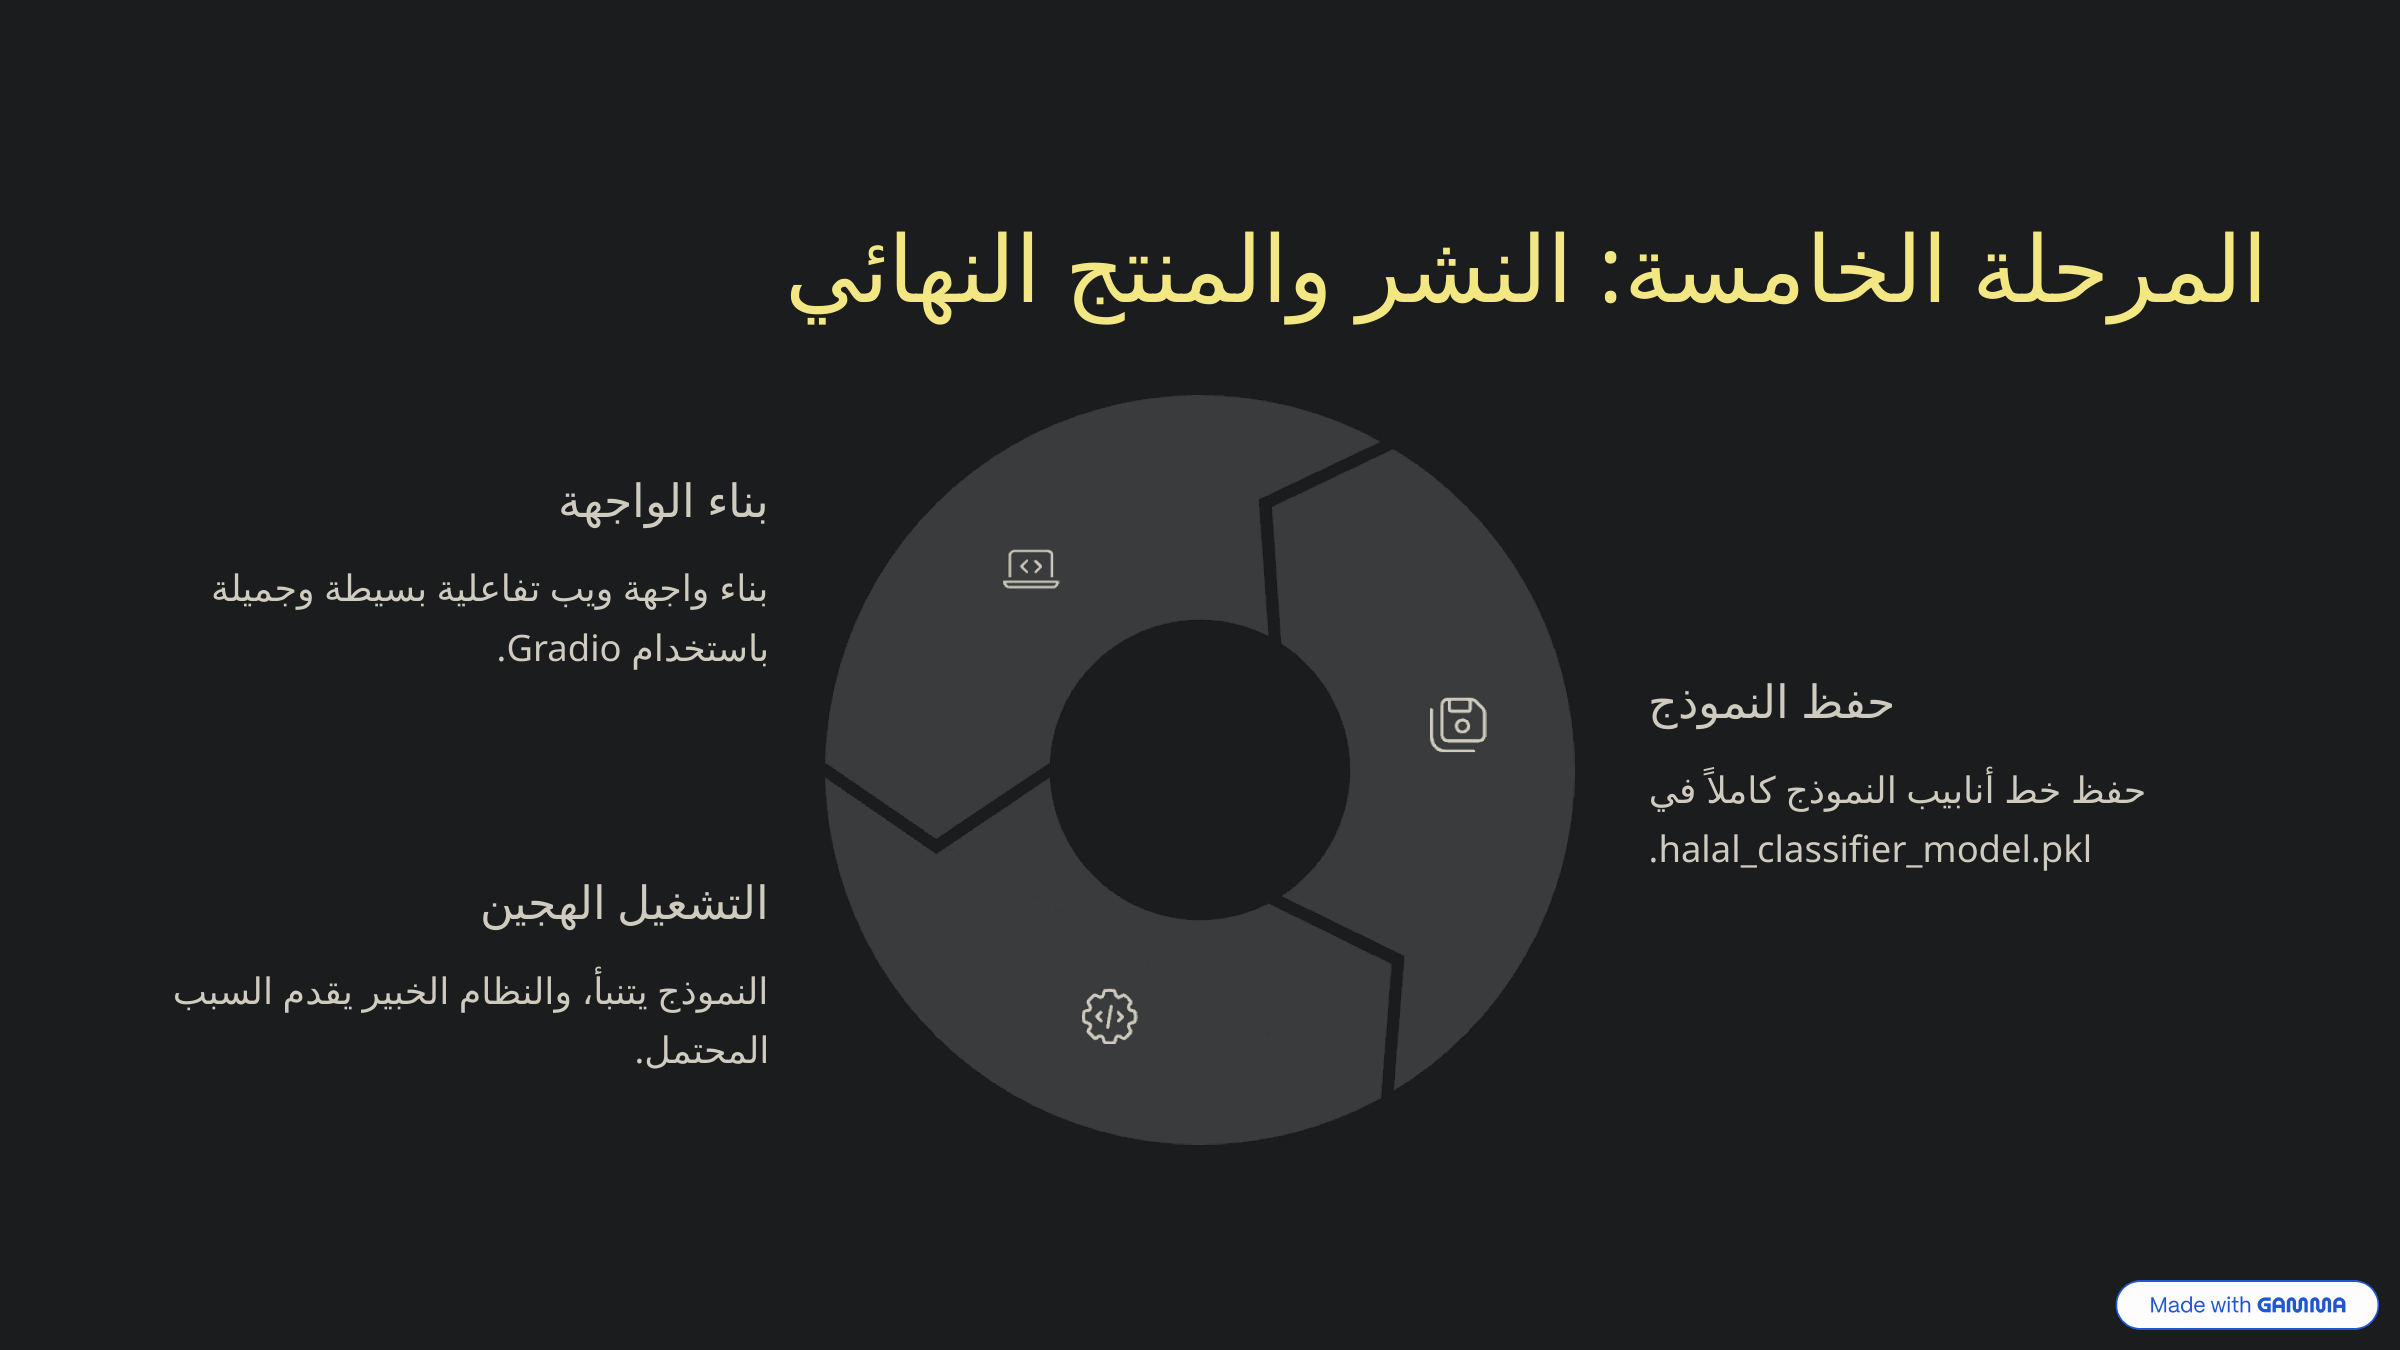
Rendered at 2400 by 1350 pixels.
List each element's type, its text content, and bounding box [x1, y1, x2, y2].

text_box حفظ النموذج [1648, 670, 2114, 729]
text_box حفظ خط أنابيب النموذج كاملاً في halal_classifier_model.pkl. [1648, 751, 2270, 871]
text_box المرحلة الخامسة: النشر والمنتج النهائي [882, 205, 2270, 322]
text_box التشغيل الهجين [304, 871, 770, 930]
text_box النموذج يتنبأ، والنظام الخبير يقدم السبب المحتمل. [130, 952, 770, 1072]
picture [825, 395, 1575, 1145]
picture [2106, 1271, 2389, 1339]
text_box بناء واجهة ويب تفاعلية بسيطة وجميلة باستخدام Gradio. [130, 549, 770, 669]
text_box بناء الواجهة [304, 469, 770, 528]
